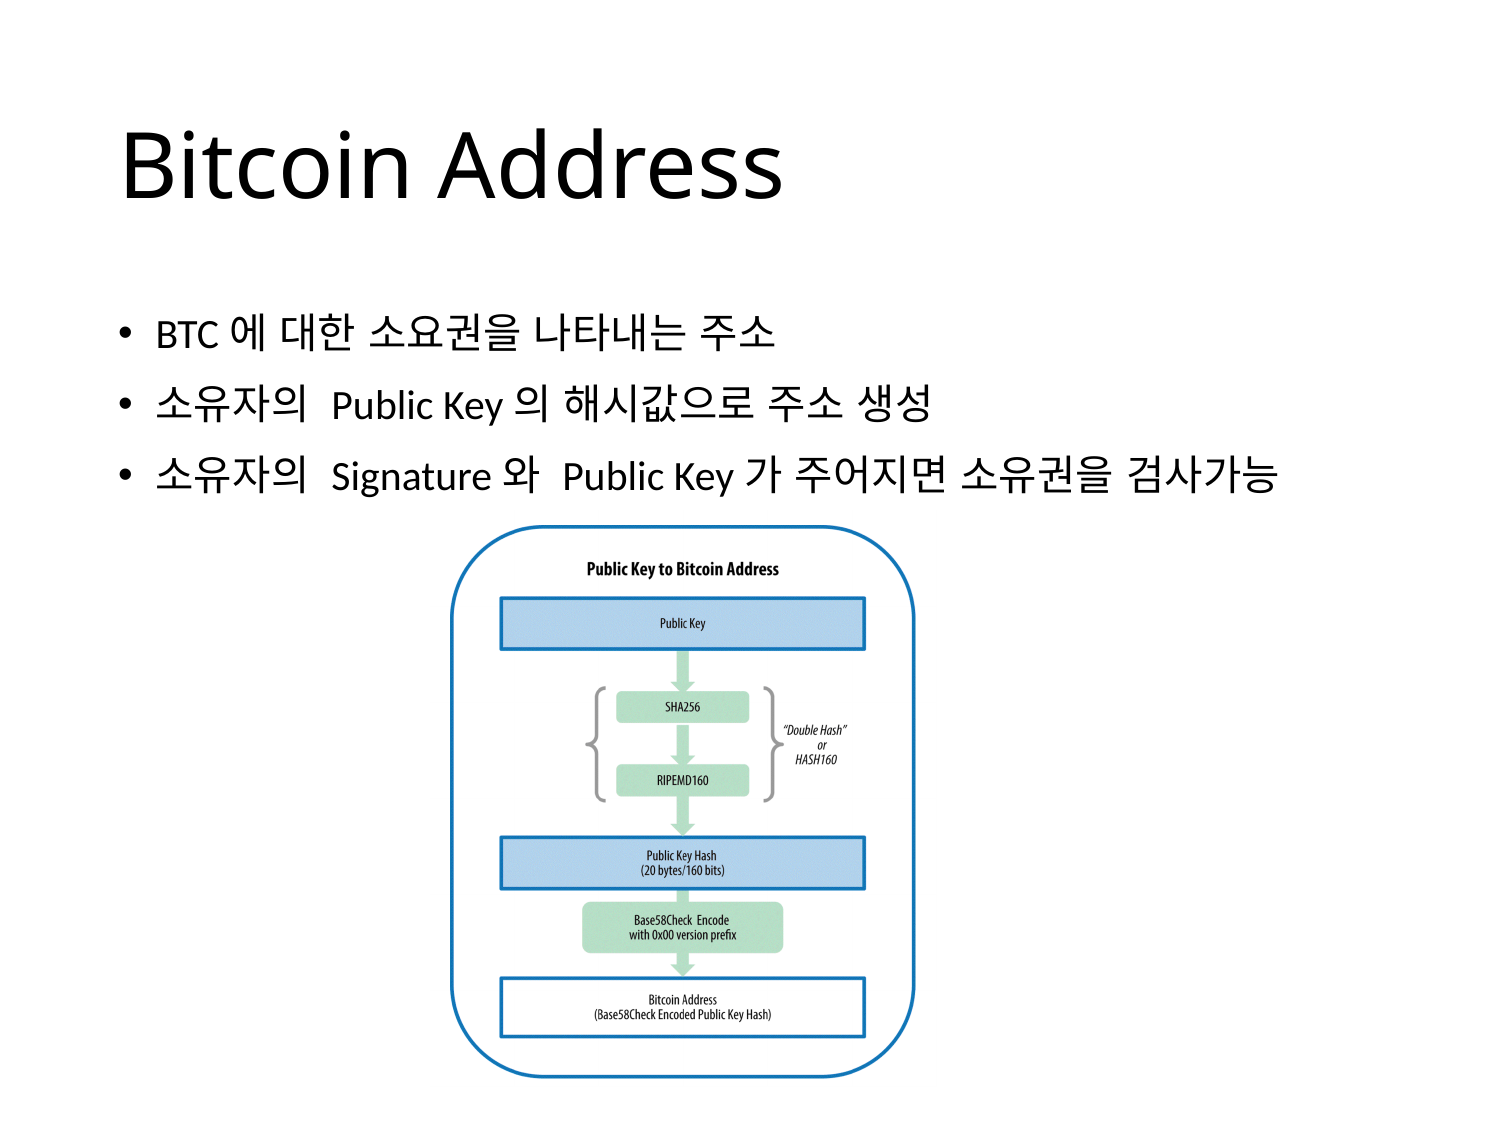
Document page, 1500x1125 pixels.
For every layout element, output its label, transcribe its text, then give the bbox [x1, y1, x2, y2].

title Bitcoin Address [103, 59, 1397, 278]
list BTC에 대한 소요권을 나타내는 주소 소유자의 Public Key의 해시값으로 주소 생성 소유자의 Signature와 Public Key가 주어지면 소유권을 검사가능 [103, 299, 1397, 1014]
picture [430, 510, 937, 1087]
